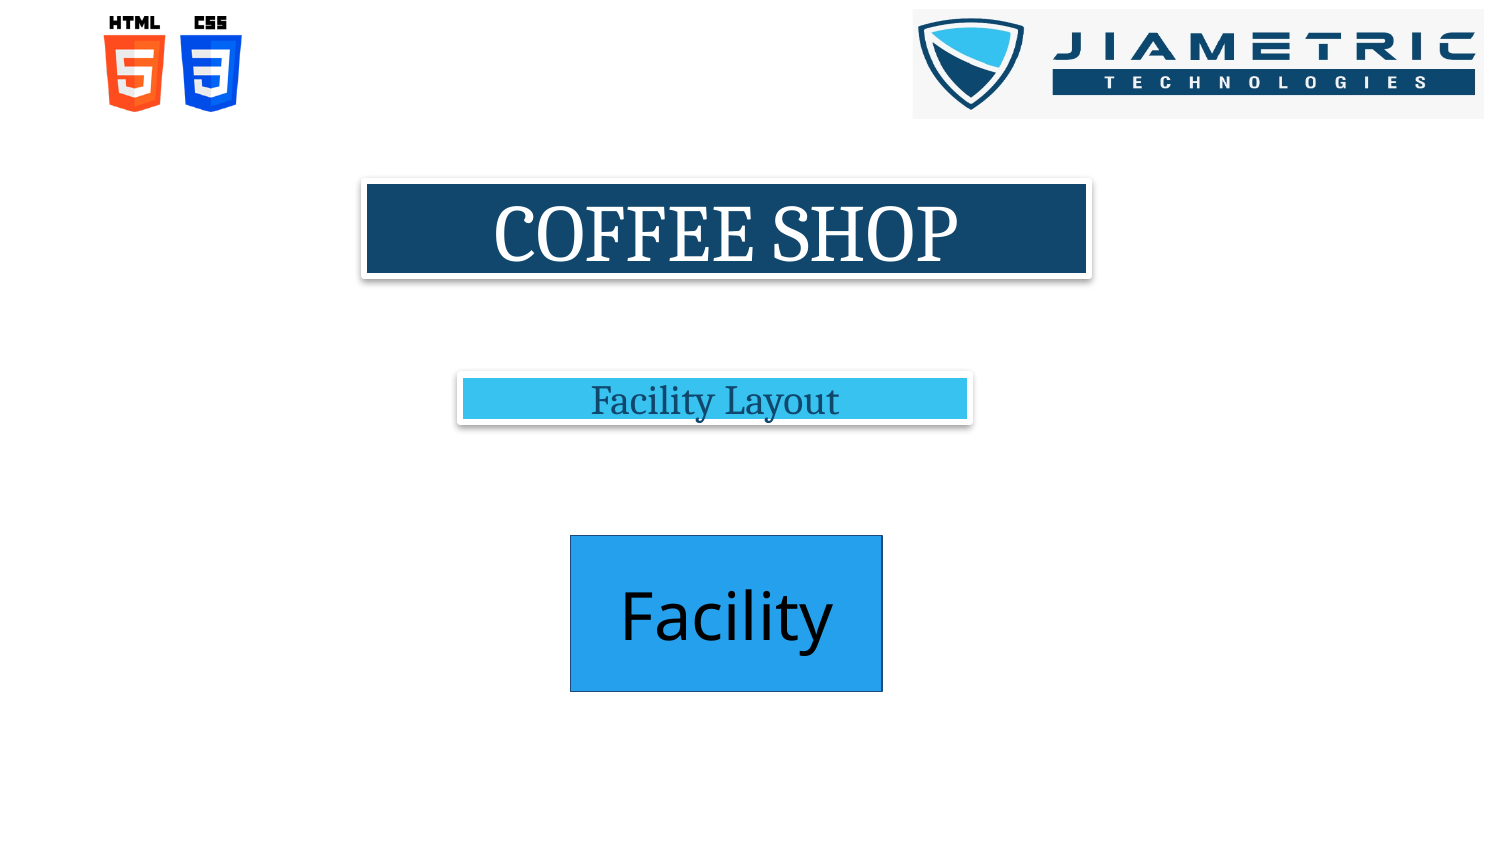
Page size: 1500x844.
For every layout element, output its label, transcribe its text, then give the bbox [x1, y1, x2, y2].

text_box COFFEE SHOP [364, 181, 1089, 277]
picture [912, 9, 1485, 119]
picture [90, 16, 255, 112]
text_box Facility Layout [460, 374, 970, 422]
text_box Facility [570, 535, 883, 692]
